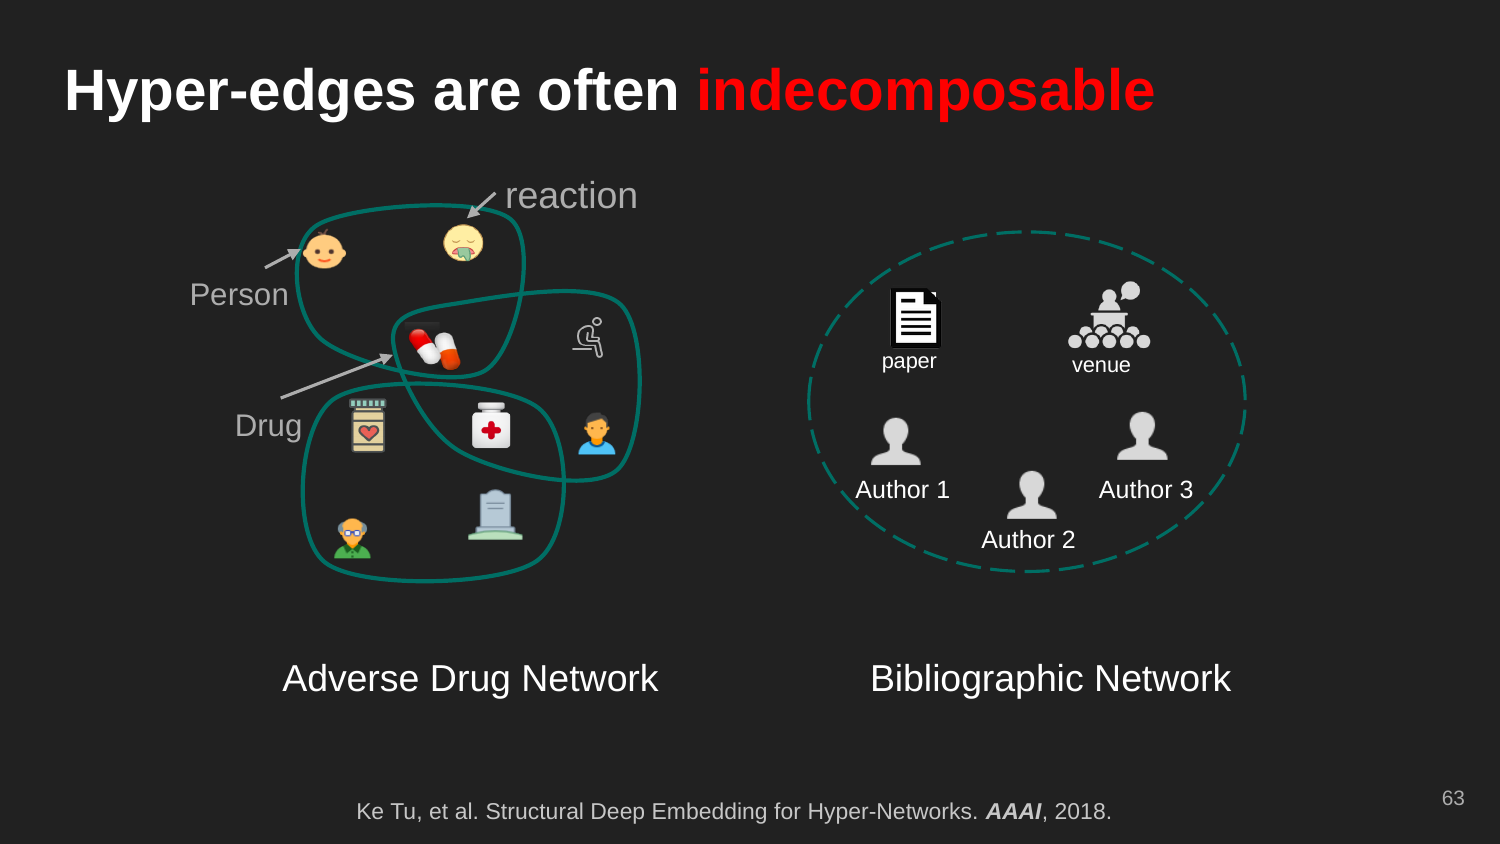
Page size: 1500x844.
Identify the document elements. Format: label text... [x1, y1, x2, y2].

text_box Ke Tu, et al. Structural Deep Embedding for Hyper-Networks. AAAI, 2018. [239, 789, 1236, 832]
text_box Bibliographic Network [855, 646, 1247, 706]
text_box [808, 231, 1246, 572]
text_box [296, 204, 640, 582]
title Hyper-edges are often indecomposable [25, 37, 1195, 160]
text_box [264, 248, 301, 269]
text_box reaction [490, 163, 654, 224]
text_box Adverse Drug Network [267, 646, 674, 706]
slide_number 63 [1389, 764, 1480, 830]
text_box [280, 354, 394, 399]
text_box Person [174, 266, 291, 319]
text_box Drug [220, 398, 291, 451]
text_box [466, 192, 496, 219]
